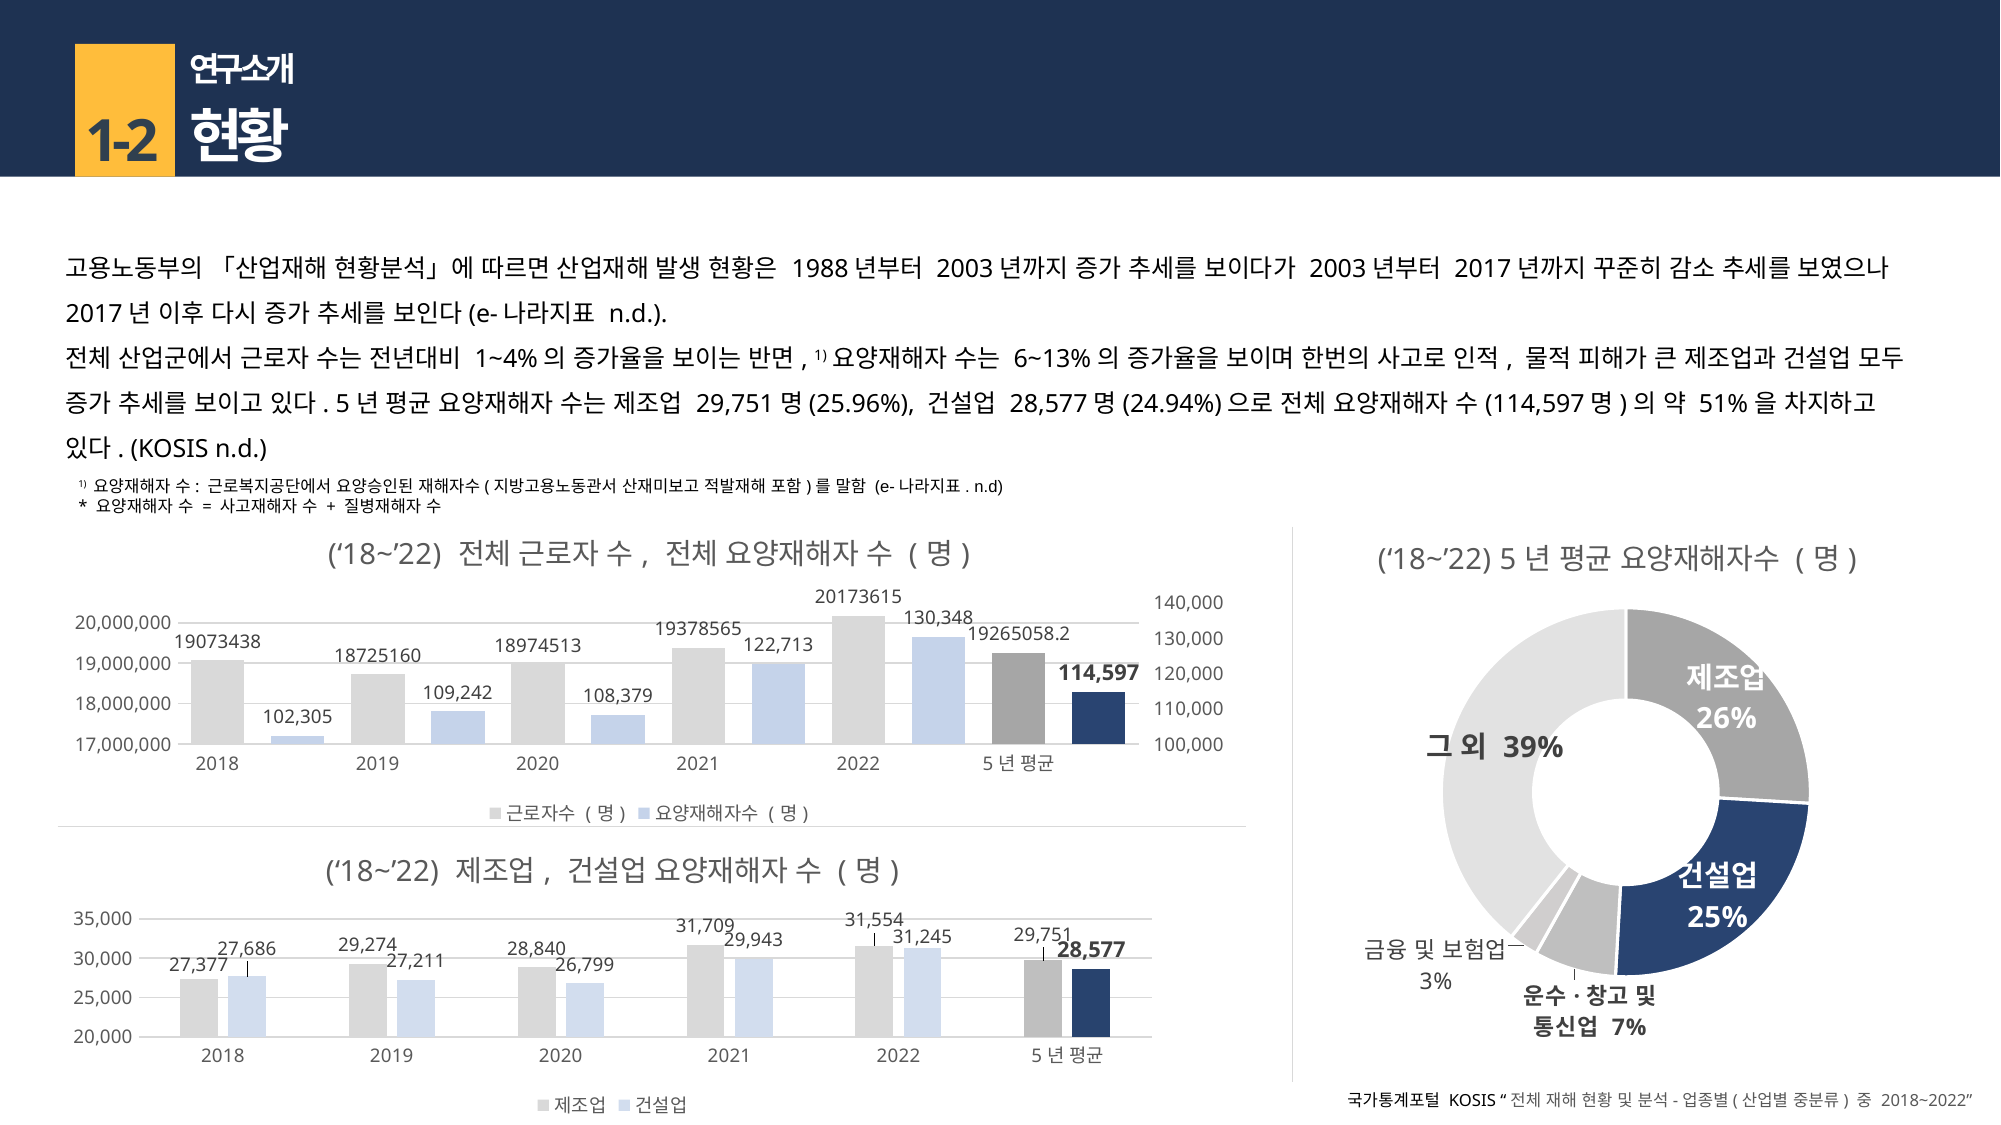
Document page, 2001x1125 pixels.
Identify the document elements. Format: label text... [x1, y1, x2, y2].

text_box 1) 요양재해자 수: 근로복지공단에서 요양승인된 재해자수(지방고용노동관서 산재미보고 적발재해 포함)를 말함 (e-나라지표. n.d) * 요양재해자 수 = 사고재해자 수 + 질병재해자 수 [63, 470, 1378, 524]
chart [1298, 510, 1937, 1096]
text_box 고용노동부의 「산업재해 현황분석」에 따르면 산업재해 발생 현황은 1988년부터 2003년까지 증가 추세를 보이다가 2003년부터 2017년까지 꾸준히 감소 추세를 보였으나 2017년 이후 다시 증가 추세를 보인다(e-나라지표 n.d.). 전체 산업군에서 근로자 수는 전년대비 1~4%의 증가율을 보이는 반면, 1)요양재해자 수는 6~13%의 증가율을 보이며 한번의 사고로 인적, 물적 피해가 큰 제조업과 건설업 모두 증가 추세를 보이고 있다. 5년 평균 요양재해자 수는 제조업 29,751명(25.96%), 건설업 28,577명(24.94%)으로 전체 요양재해자 수(114,597명)의 약 51%을 차지하고 있다. (KOSIS n.d.) [50, 230, 1926, 470]
chart [50, 510, 1249, 1125]
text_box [0, 0, 2000, 182]
text_box 국가통계포털 KOSIS “전체 재해 현황 및 분석-업종별(산업별 중분류) 중 2018~2022” [1272, 1082, 1988, 1117]
